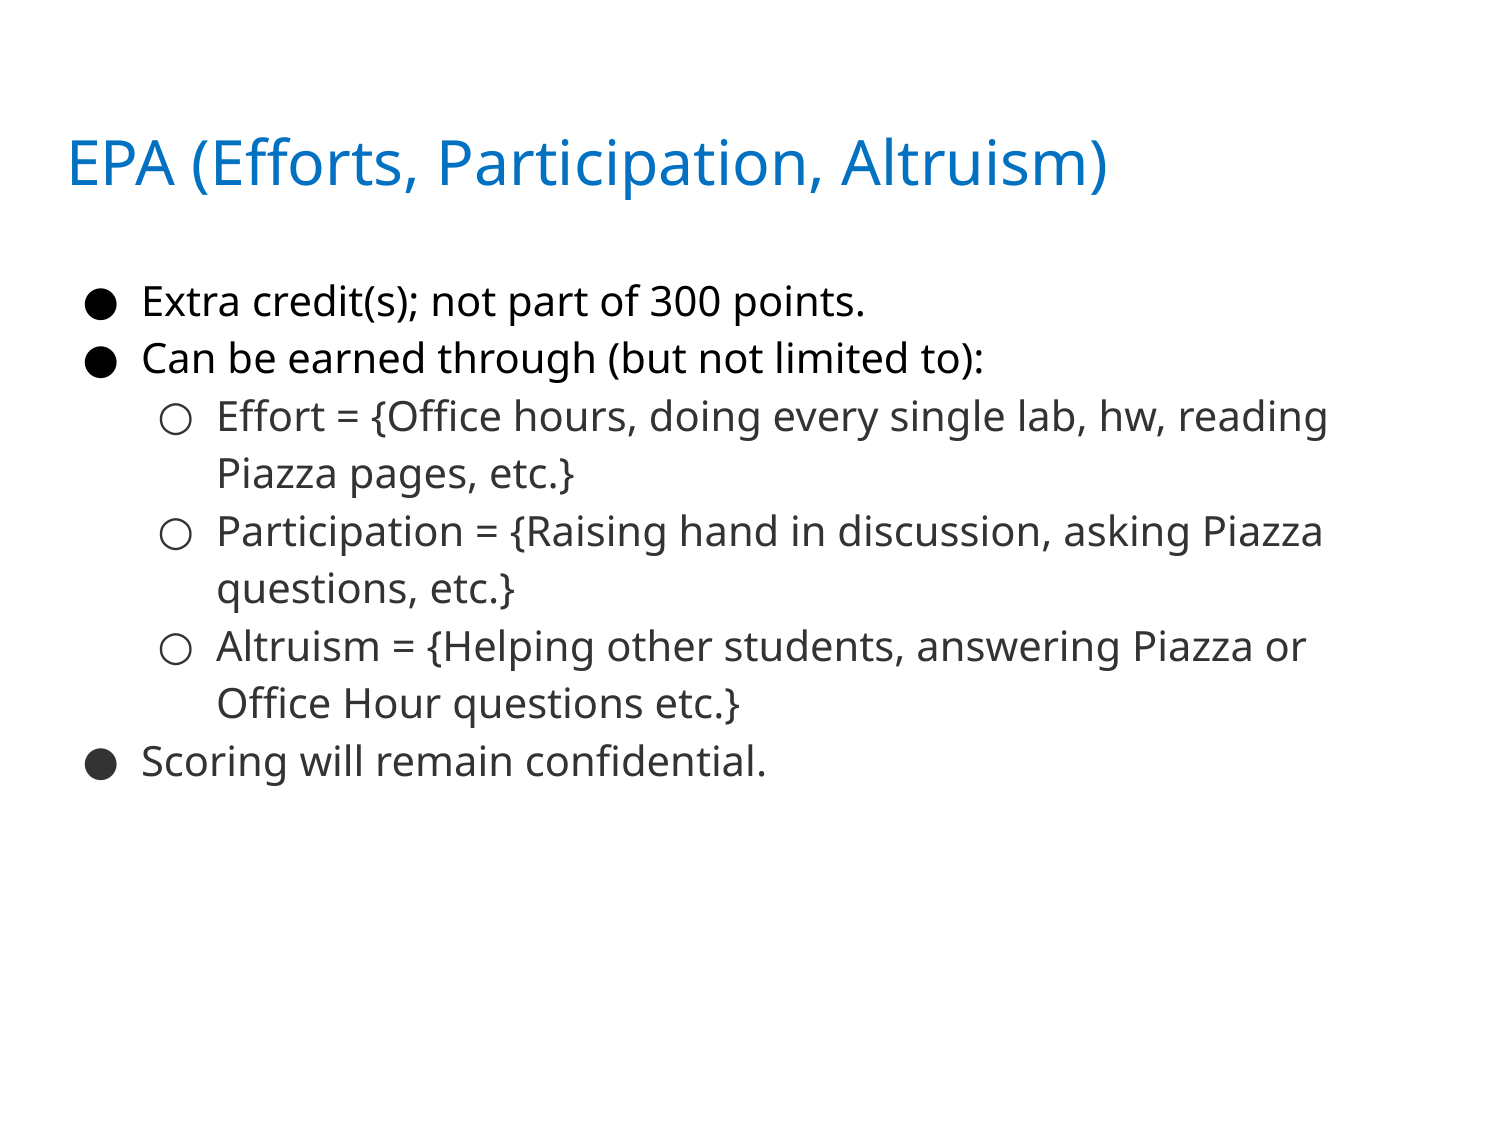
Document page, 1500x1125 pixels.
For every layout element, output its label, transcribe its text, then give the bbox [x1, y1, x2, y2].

list Extra credit(s); not part of 300 points. Can be earned through (but not limited to): Effort = {Office hours, doing every single lab, hw, reading Piazza pages, etc.} Participation = {Raising hand in discussion, asking Piazza questions, etc.} Altruism = {Helping other students, answering Piazza or Office Hour questions etc.} Scoring will remain confidential. [51, 252, 1449, 1000]
title EPA (Efforts, Participation, Altruism) [51, 97, 1449, 223]
